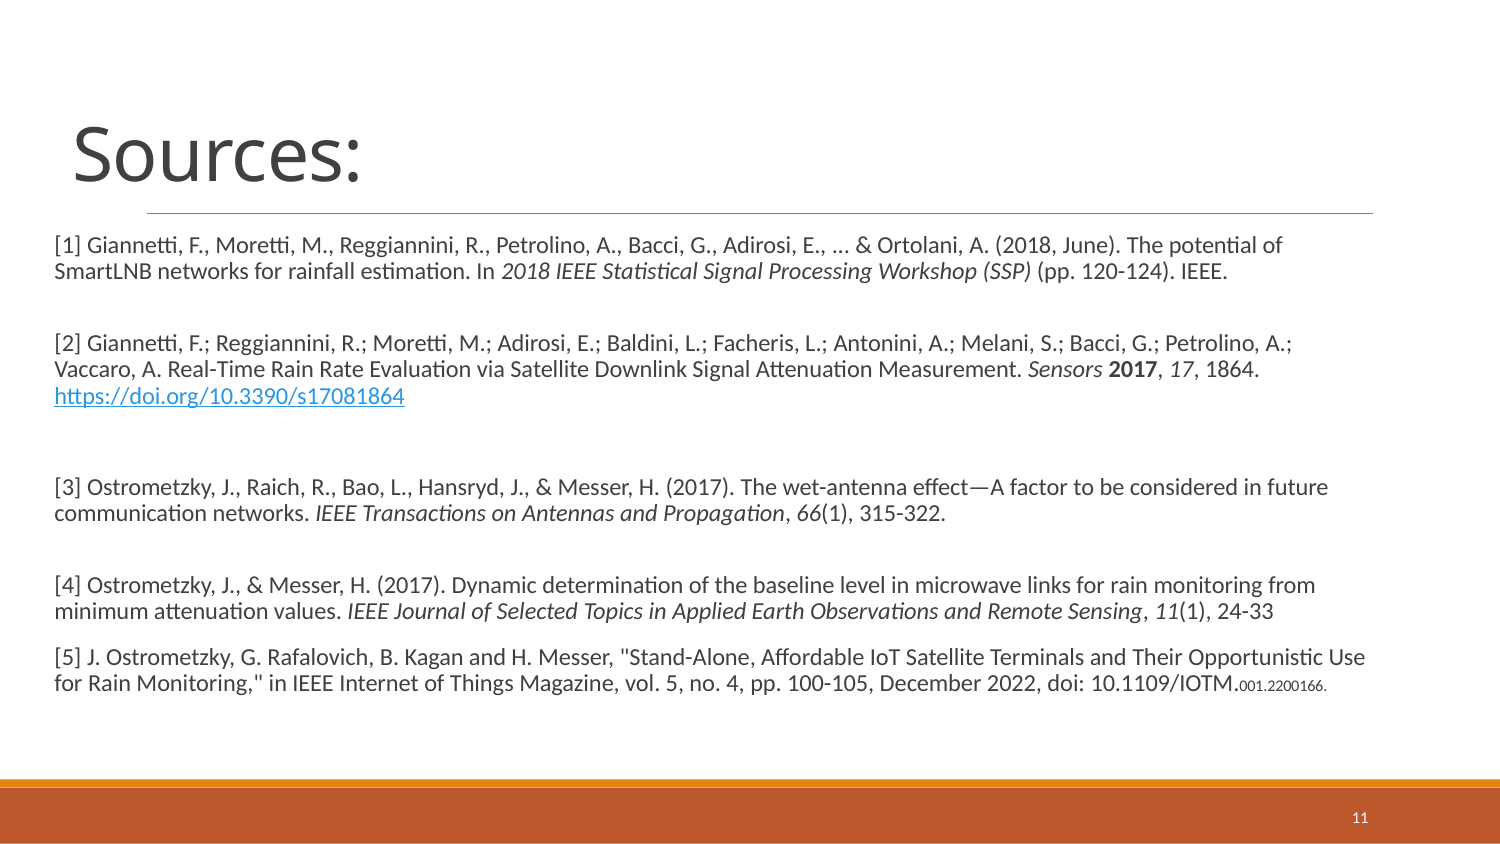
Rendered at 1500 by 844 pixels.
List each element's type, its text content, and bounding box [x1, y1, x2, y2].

title Sources: [61, 88, 1299, 203]
slide_number 11 [1218, 794, 1380, 840]
list [1] Giannetti, F., Moretti, M., Reggiannini, R., Petrolino, A., Bacci, G., Adirosi, E., ... & Ortolani, A. (2018, June). The potential of SmartLNB networks for rainfall estimation. In 2018 IEEE Statistical Signal Processing Workshop (SSP) (pp. 120-124). IEEE. [2] Giannetti, F.; Reggiannini, R.; Moretti, M.; Adirosi, E.; Baldini, L.; Facheris, L.; Antonini, A.; Melani, S.; Bacci, G.; Petrolino, A.; Vaccaro, A. Real-Time Rain Rate Evaluation via Satellite Downlink Signal Attenuation Measurement. Sensors 2017, 17, 1864. https://doi.org/10.3390/s17081864 [3] Ostrometzky, J., Raich, R., Bao, L., Hansryd, J., & Messer, H. (2017). The wet-antenna effect—A factor to be considered in future communication networks. IEEE Transactions on Antennas and Propagation, 66(1), 315-322. [4] Ostrometzky, J., & Messer, H. (2017). Dynamic determination of the baseline level in microwave links for rain monitoring from minimum attenuation values. IEEE Journal of Selected Topics in Applied Earth Observations and Remote Sensing, 11(1), 24-33 [5] J. Ostrometzky, G. Rafalovich, B. Kagan and H. Messer, "Stand-Alone, Affordable IoT Satellite Terminals and Their Opportunistic Use for Rain Monitoring," in IEEE Internet of Things Magazine, vol. 5, no. 4, pp. 100-105, December 2022, doi: 10.1109/IOTM.001.2200166. [43, 227, 1373, 723]
